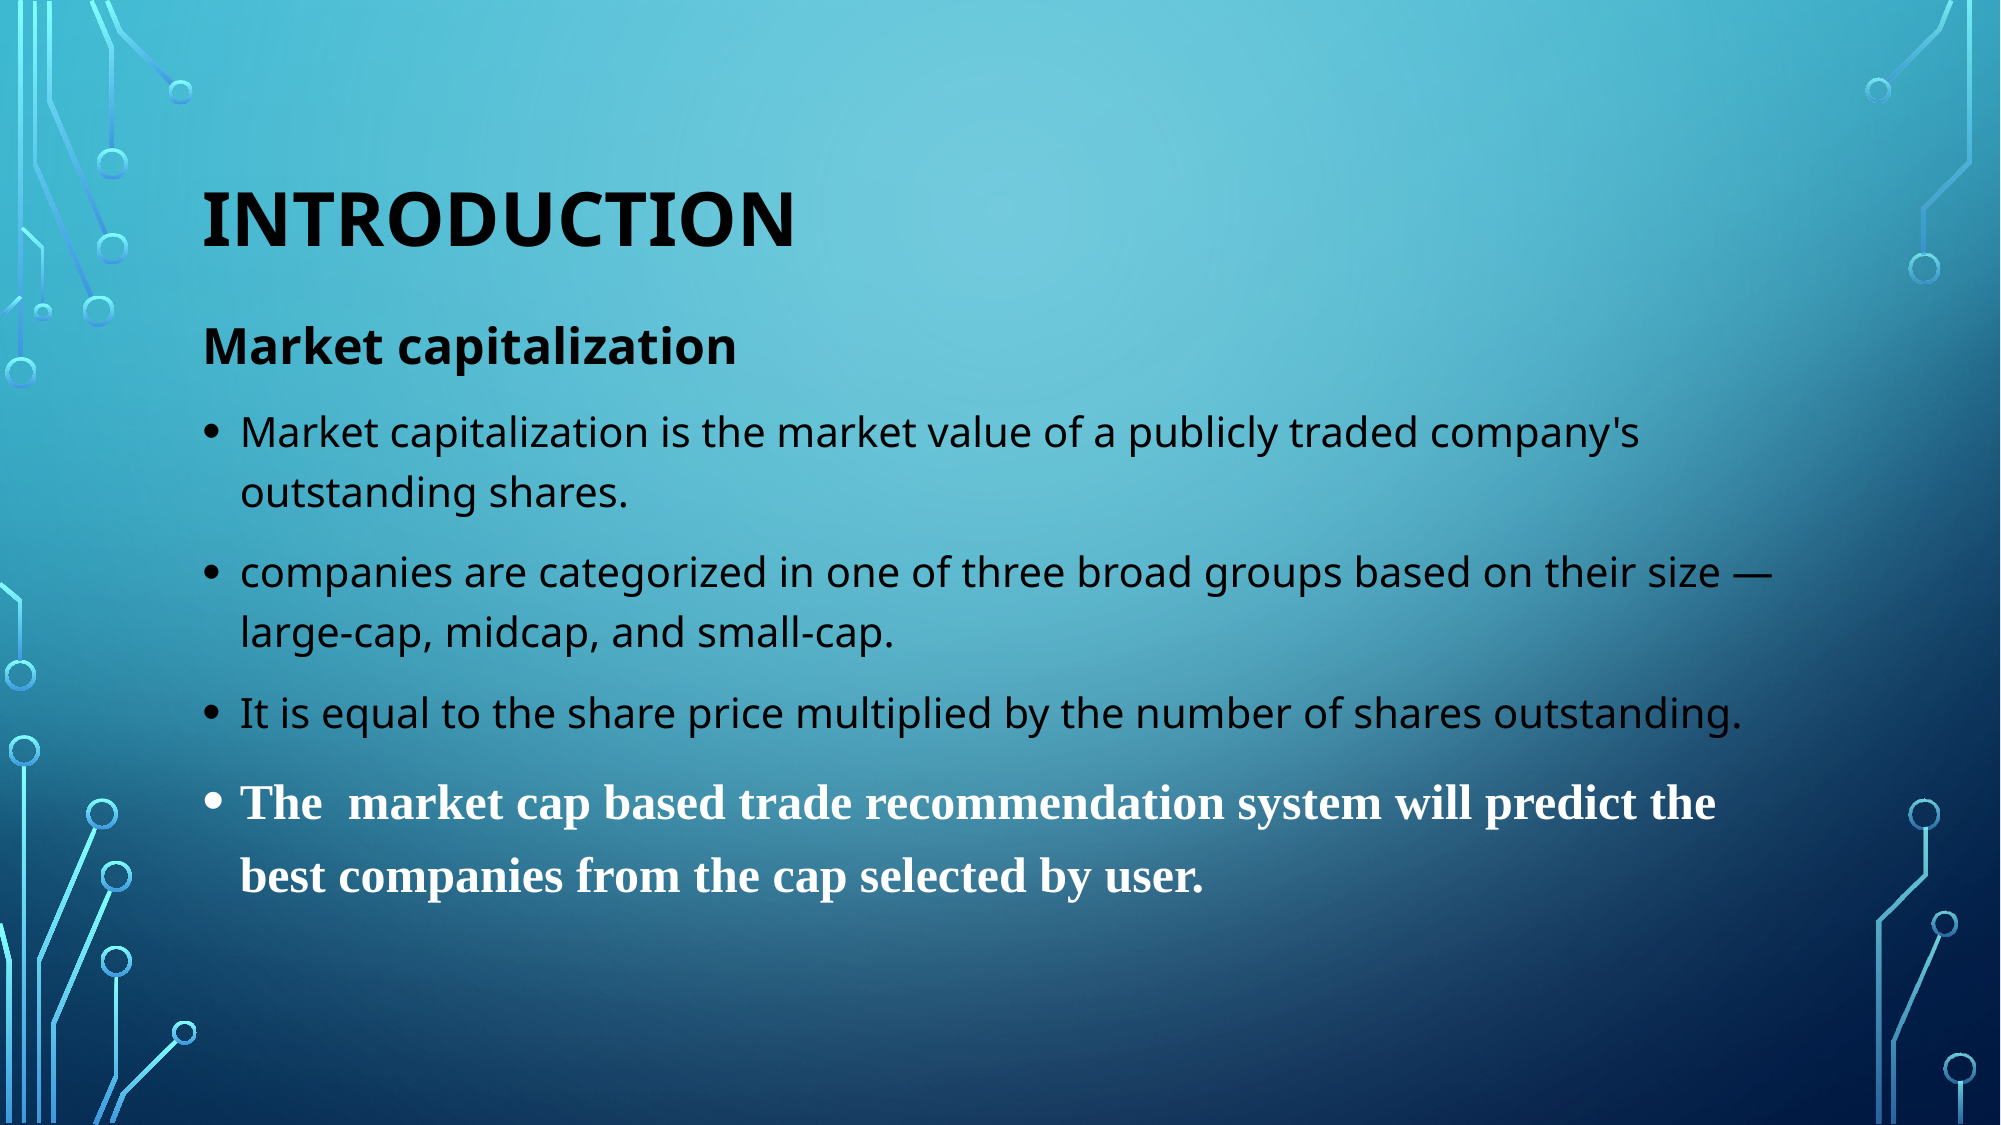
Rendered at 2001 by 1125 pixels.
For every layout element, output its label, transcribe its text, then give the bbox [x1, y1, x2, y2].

title INTRODUCTION [187, 101, 1813, 294]
list Market capitalization Market capitalization is the market value of a publicly traded company's outstanding shares. companies are categorized in one of three broad groups based on their size — large-cap, midcap, and small-cap. It is equal to the share price multiplied by the number of shares outstanding. The market cap based trade recommendation system will predict the best companies from the cap selected by user. [187, 294, 1813, 1043]
